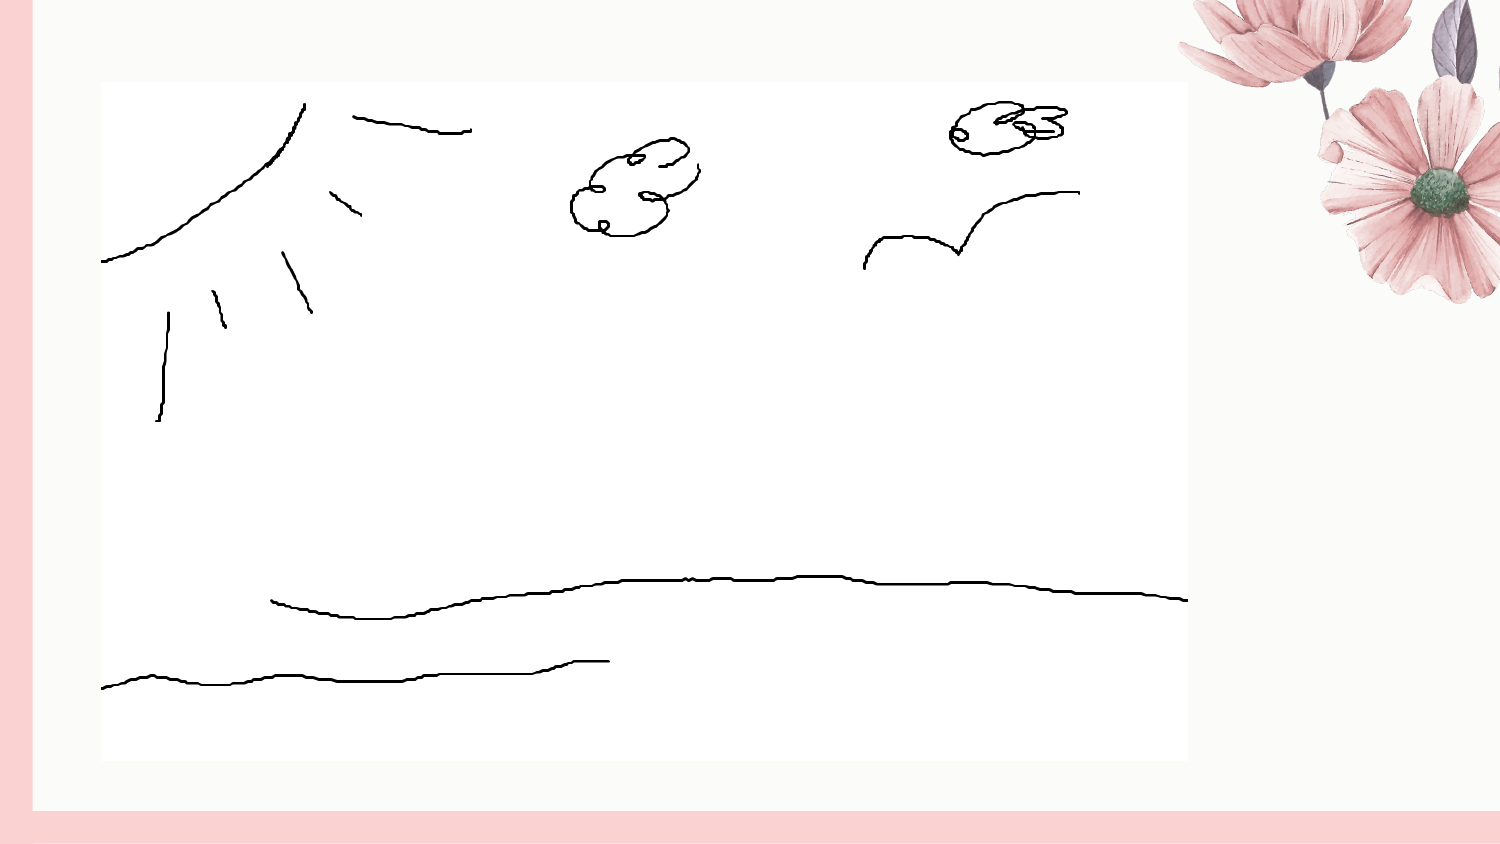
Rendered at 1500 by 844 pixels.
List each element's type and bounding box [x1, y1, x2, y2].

picture [101, 82, 1188, 762]
